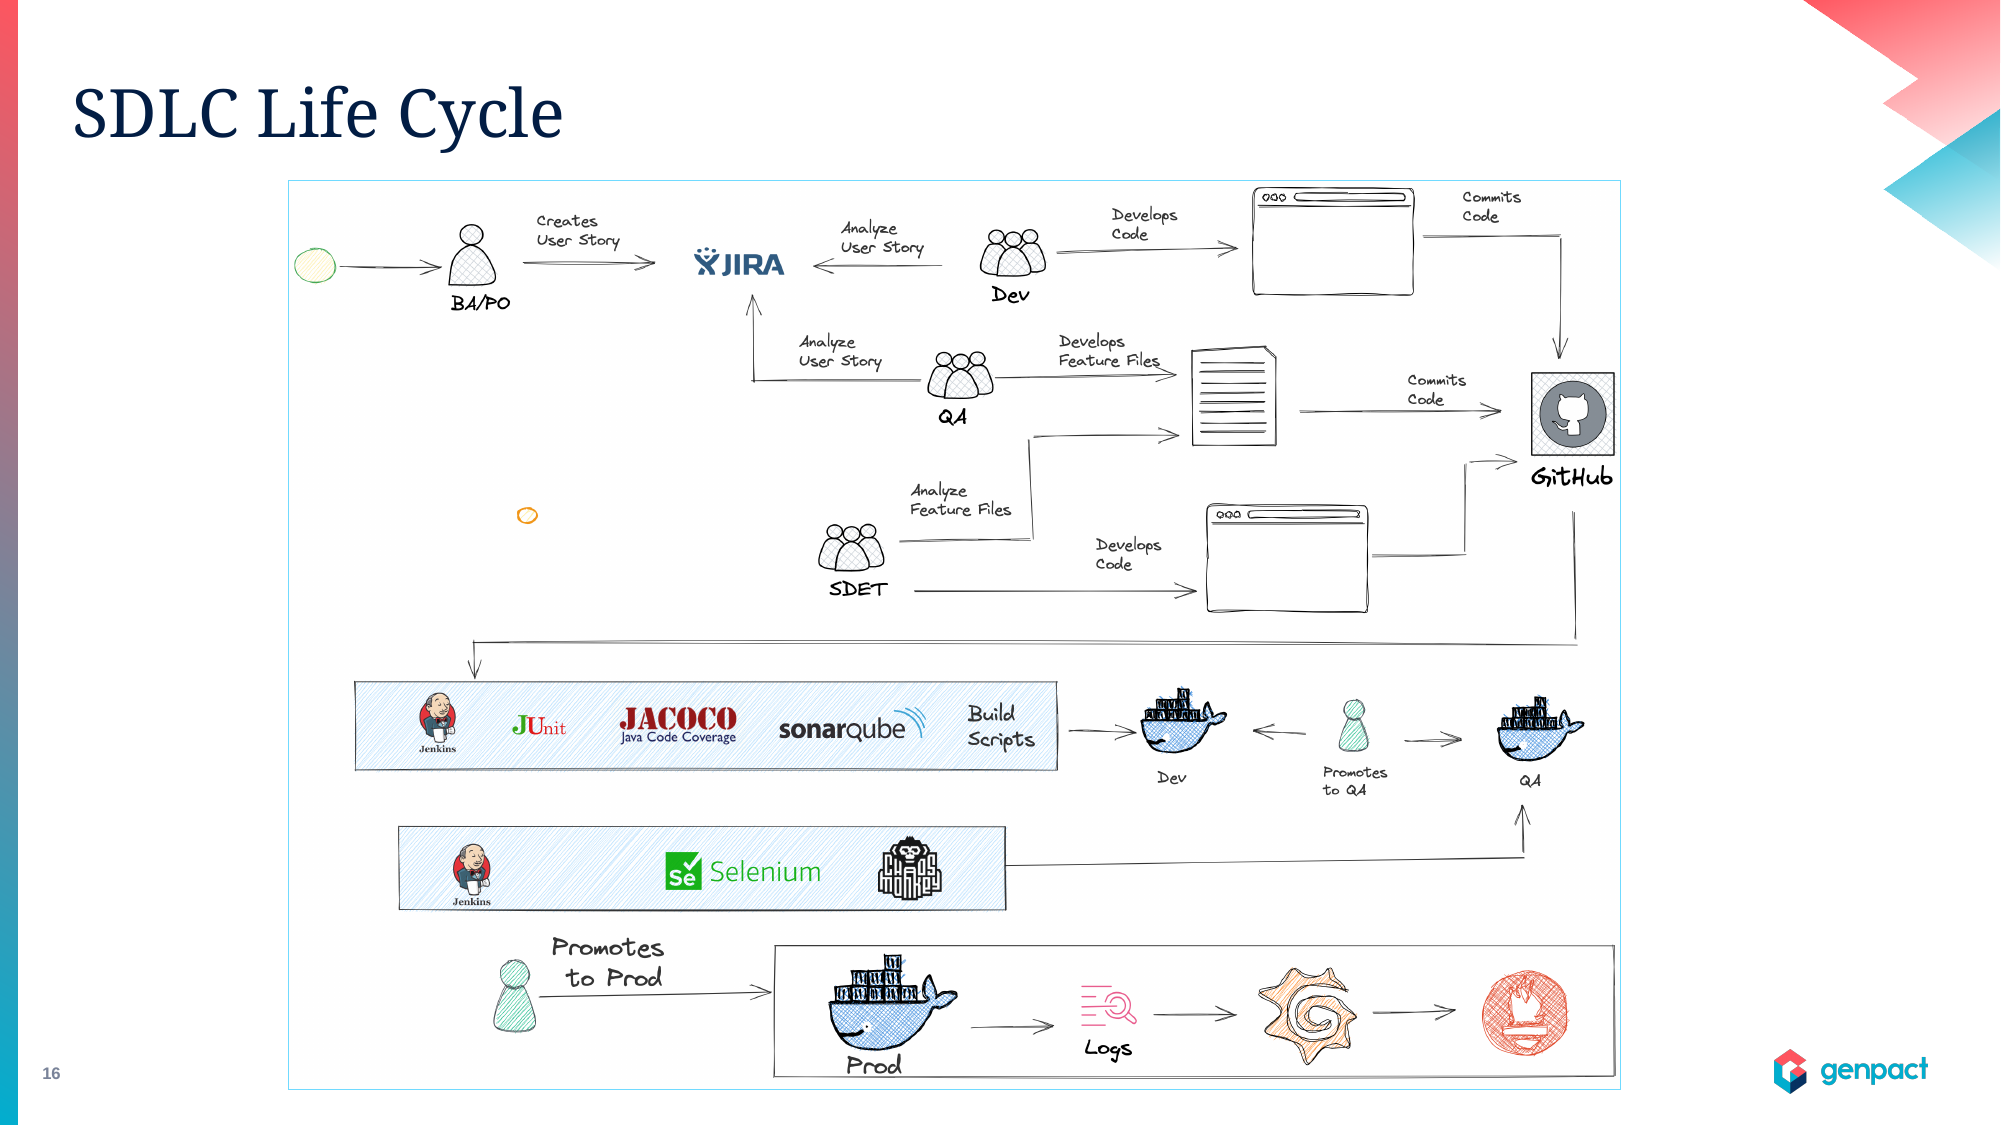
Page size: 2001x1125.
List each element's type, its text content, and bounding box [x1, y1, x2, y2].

picture [288, 180, 1621, 1090]
picture [1774, 1049, 1928, 1094]
title SDLC Life Cycle [72, 63, 1927, 227]
